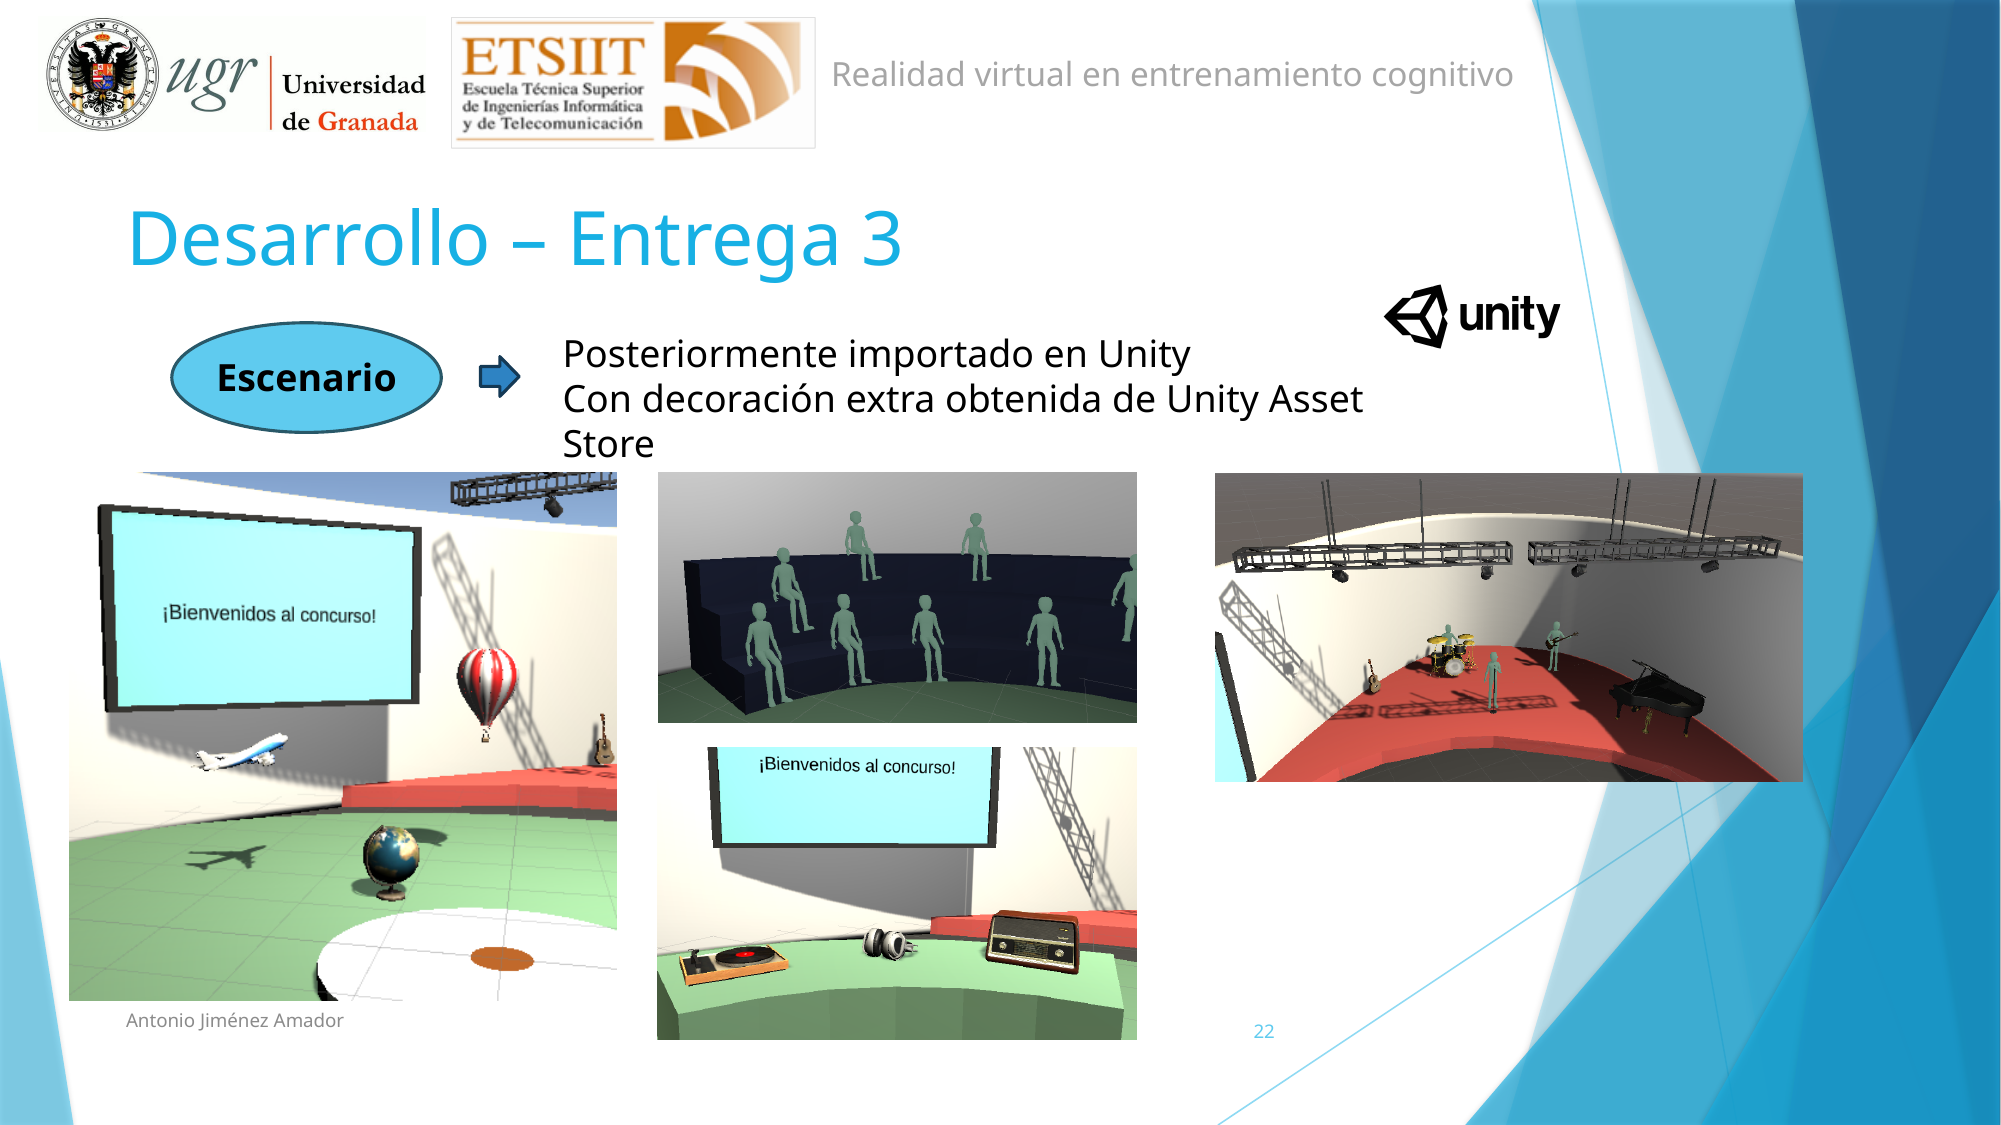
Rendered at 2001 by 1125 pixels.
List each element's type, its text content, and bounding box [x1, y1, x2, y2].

text_box [193, 321, 420, 346]
picture [657, 472, 1138, 723]
text_box Escenario [180, 346, 433, 406]
picture [1215, 473, 1804, 782]
title Desarrollo – Entrega 3 [111, 182, 1522, 317]
picture [69, 472, 617, 1001]
text_box Posteriormente importado en Unity Con decoración extra obtenida de Unity Asset Store [547, 322, 1481, 518]
text_box [188, 406, 425, 434]
text_box [478, 355, 521, 398]
text_box Realidad virtual en entrenamiento cognitivo [822, 46, 1617, 101]
picture [449, 15, 817, 151]
picture [657, 746, 1138, 1041]
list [37, 15, 427, 133]
text_box [170, 356, 180, 399]
slide_number 22 [1178, 1002, 1291, 1063]
footer Antonio Jiménez Amador [111, 991, 1145, 1051]
picture [1350, 251, 1593, 381]
text_box [433, 356, 443, 399]
